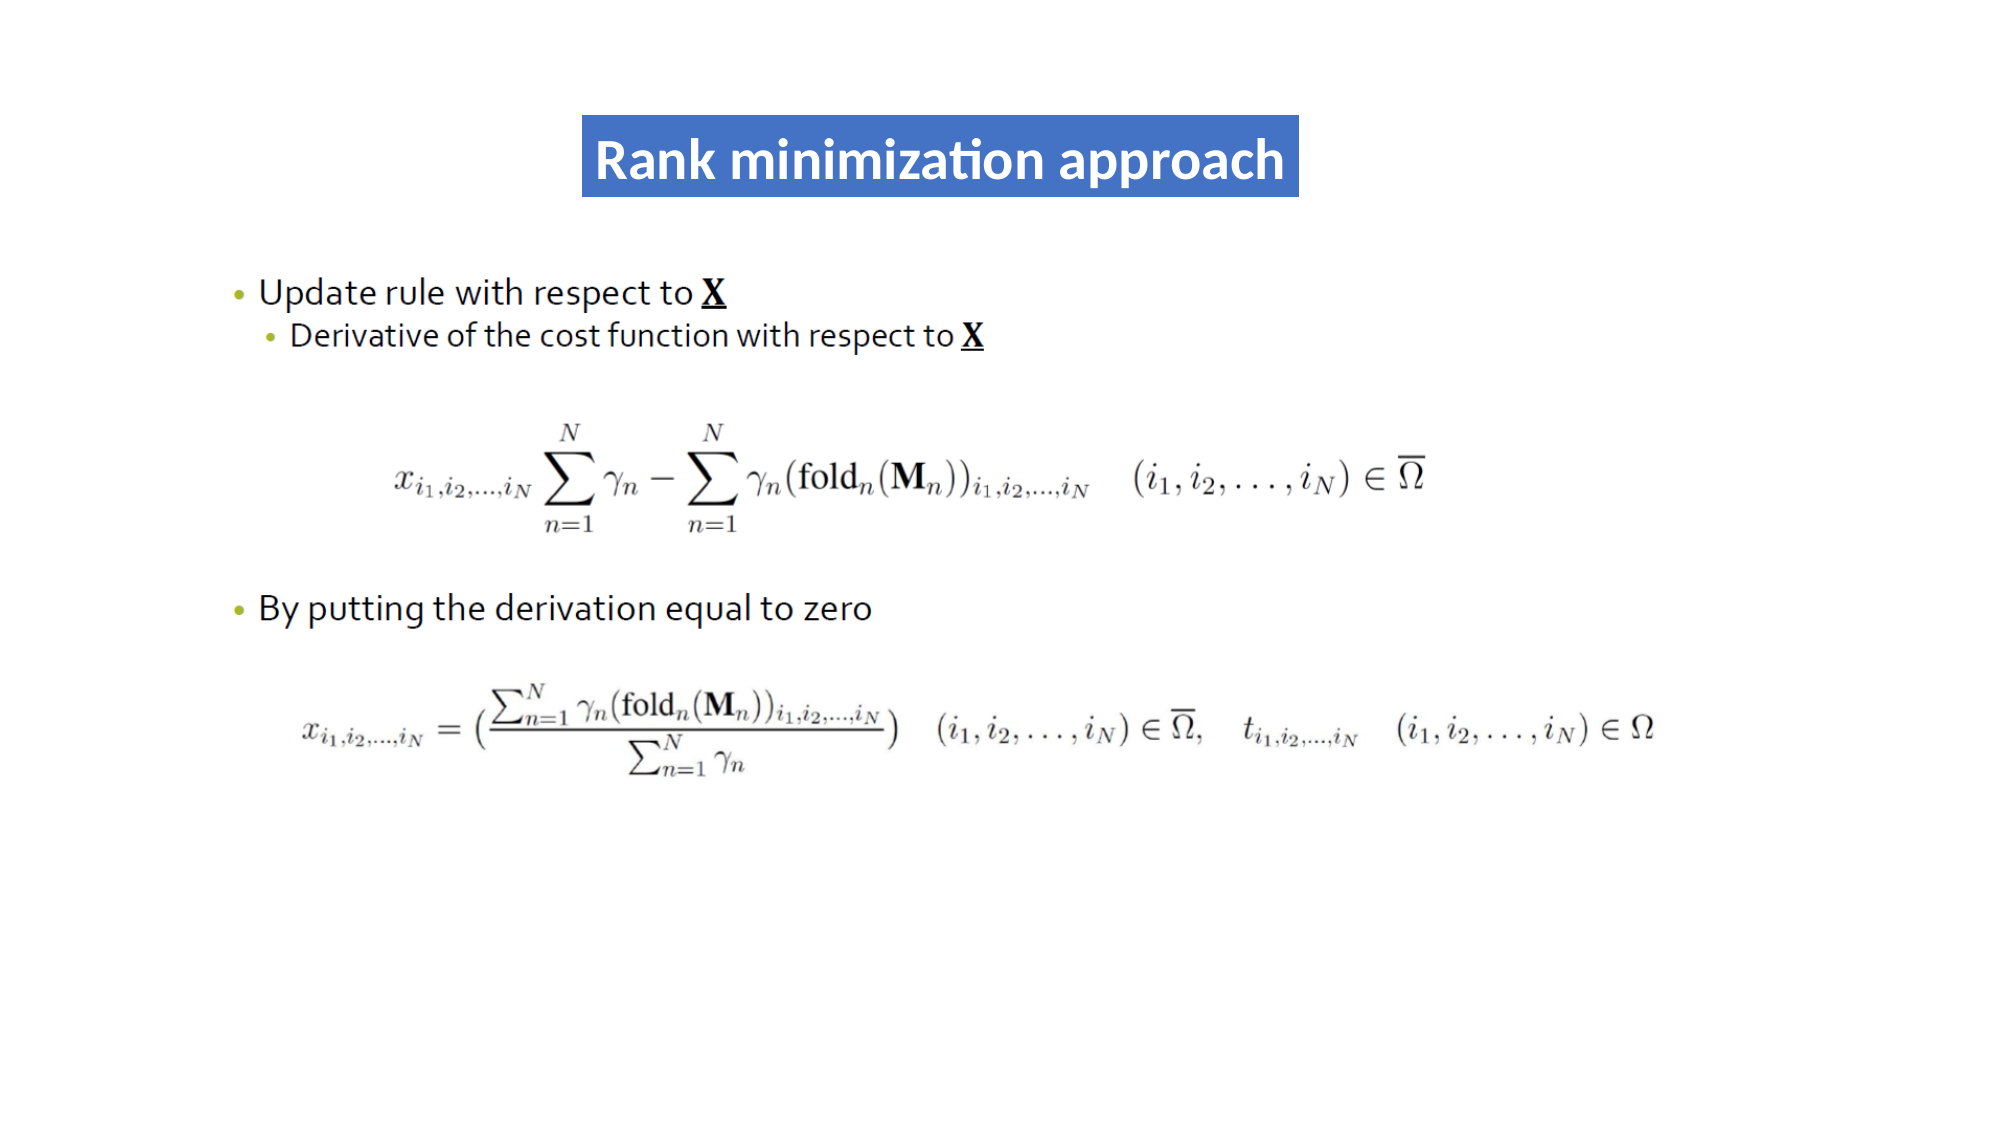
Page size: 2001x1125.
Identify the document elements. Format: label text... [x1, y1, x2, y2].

picture [211, 269, 1670, 808]
text_box Rank minimization approach [579, 112, 1302, 200]
